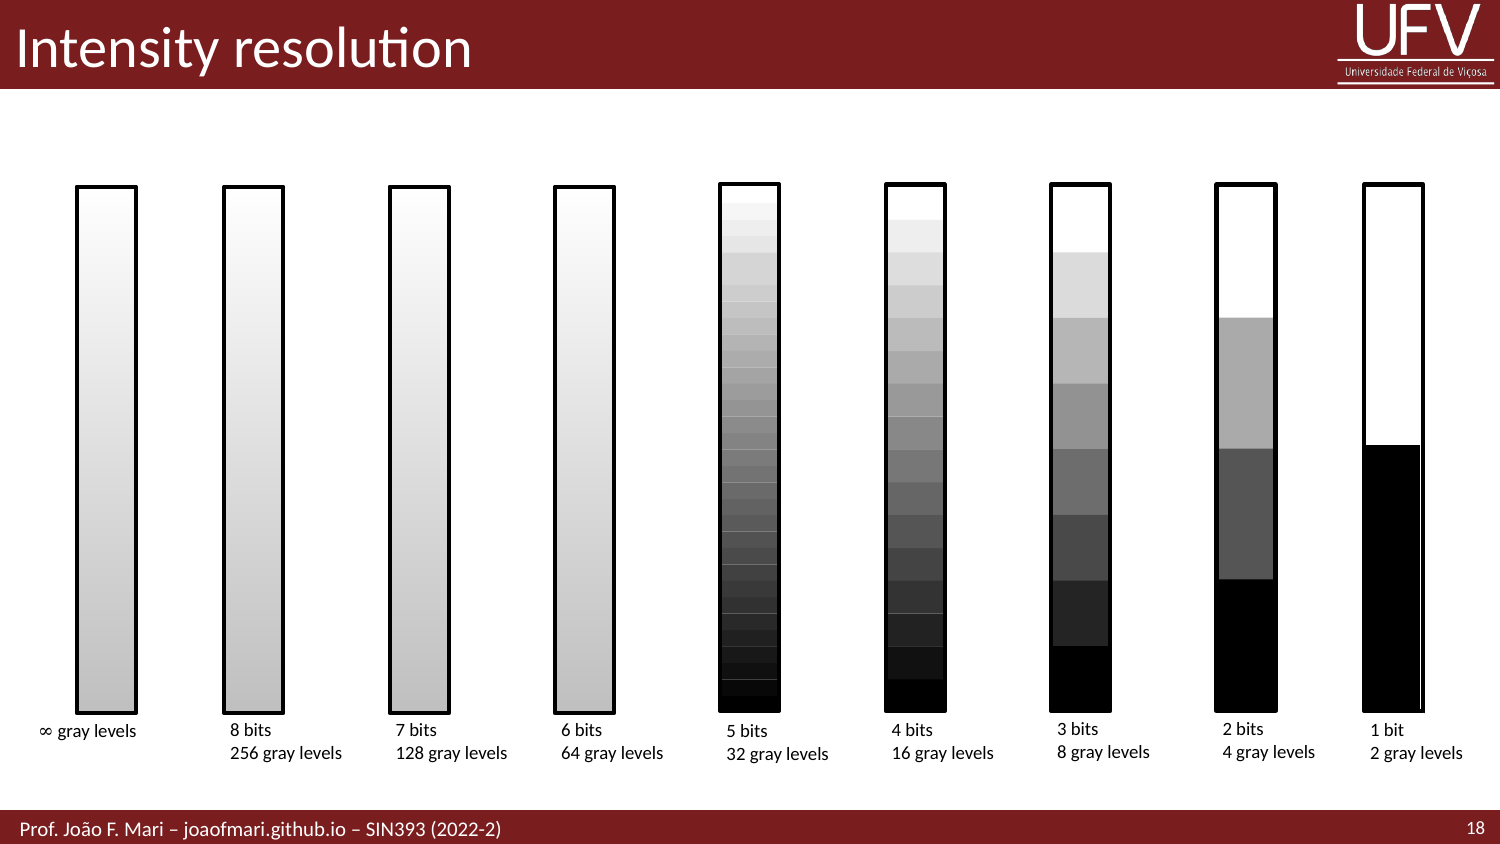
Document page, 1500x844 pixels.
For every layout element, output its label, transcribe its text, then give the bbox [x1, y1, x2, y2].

text_box 4 bits 16 gray levels [884, 710, 1035, 765]
text_box [1362, 182, 1425, 187]
text_box [388, 185, 451, 715]
text_box ∞ gray levels [31, 711, 182, 766]
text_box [1050, 186, 1111, 713]
title Intensity resolution [0, 0, 1500, 89]
text_box [718, 182, 781, 187]
text_box 8 bits 256 gray levels [222, 710, 388, 765]
text_box 2 bits 4 gray levels [1214, 709, 1362, 764]
text_box [1214, 182, 1278, 187]
footer Prof. João F. Mari – joaofmari.github.io – SIN393 (2022-2) [0, 812, 1034, 844]
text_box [885, 186, 946, 713]
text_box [1363, 186, 1424, 713]
text_box [222, 185, 285, 715]
text_box [1049, 182, 1112, 186]
text_box 3 bits 8 gray levels [1049, 709, 1200, 764]
text_box [75, 185, 138, 715]
text_box 7 bits 128 gray levels [388, 710, 553, 765]
slide_number 18 [1328, 811, 1500, 844]
text_box 5 bits 32 gray levels [718, 711, 869, 766]
text_box 1 bit 2 gray levels [1362, 710, 1500, 765]
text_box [1216, 186, 1276, 713]
text_box 6 bits 64 gray levels [553, 710, 703, 765]
text_box [553, 185, 616, 715]
text_box [884, 182, 947, 186]
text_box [720, 186, 780, 713]
